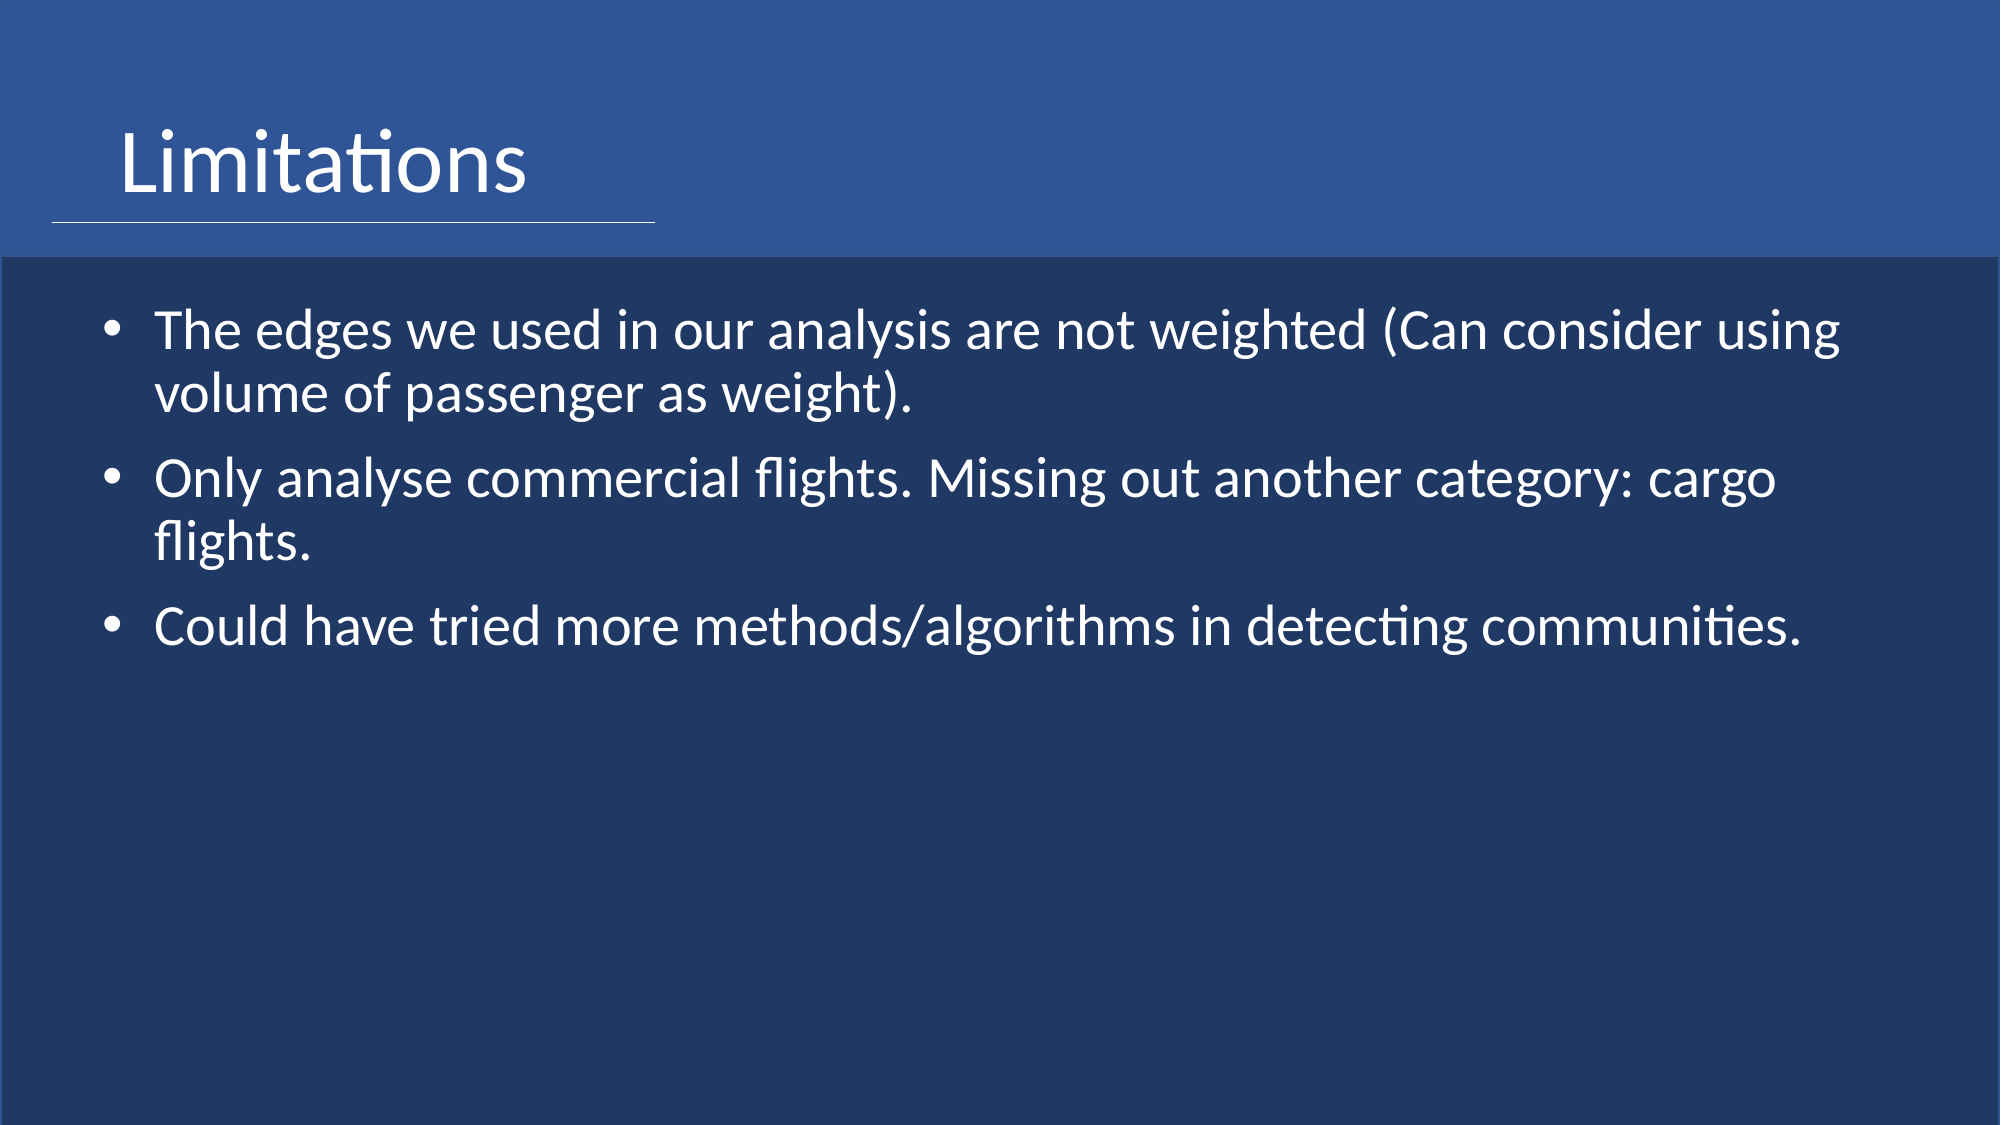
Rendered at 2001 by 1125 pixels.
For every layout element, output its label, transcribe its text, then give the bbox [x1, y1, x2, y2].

text_box [0, 0, 2000, 253]
list The edges we used in our analysis are not weighted (Can consider using volume of passenger as weight). Only analyse commercial flights. Missing out another category: cargo flights. Could have tried more methods/algorithms in detecting communities. [68, 293, 1932, 1041]
text_box [0, 253, 2000, 1125]
title Limitations [104, 50, 1968, 220]
